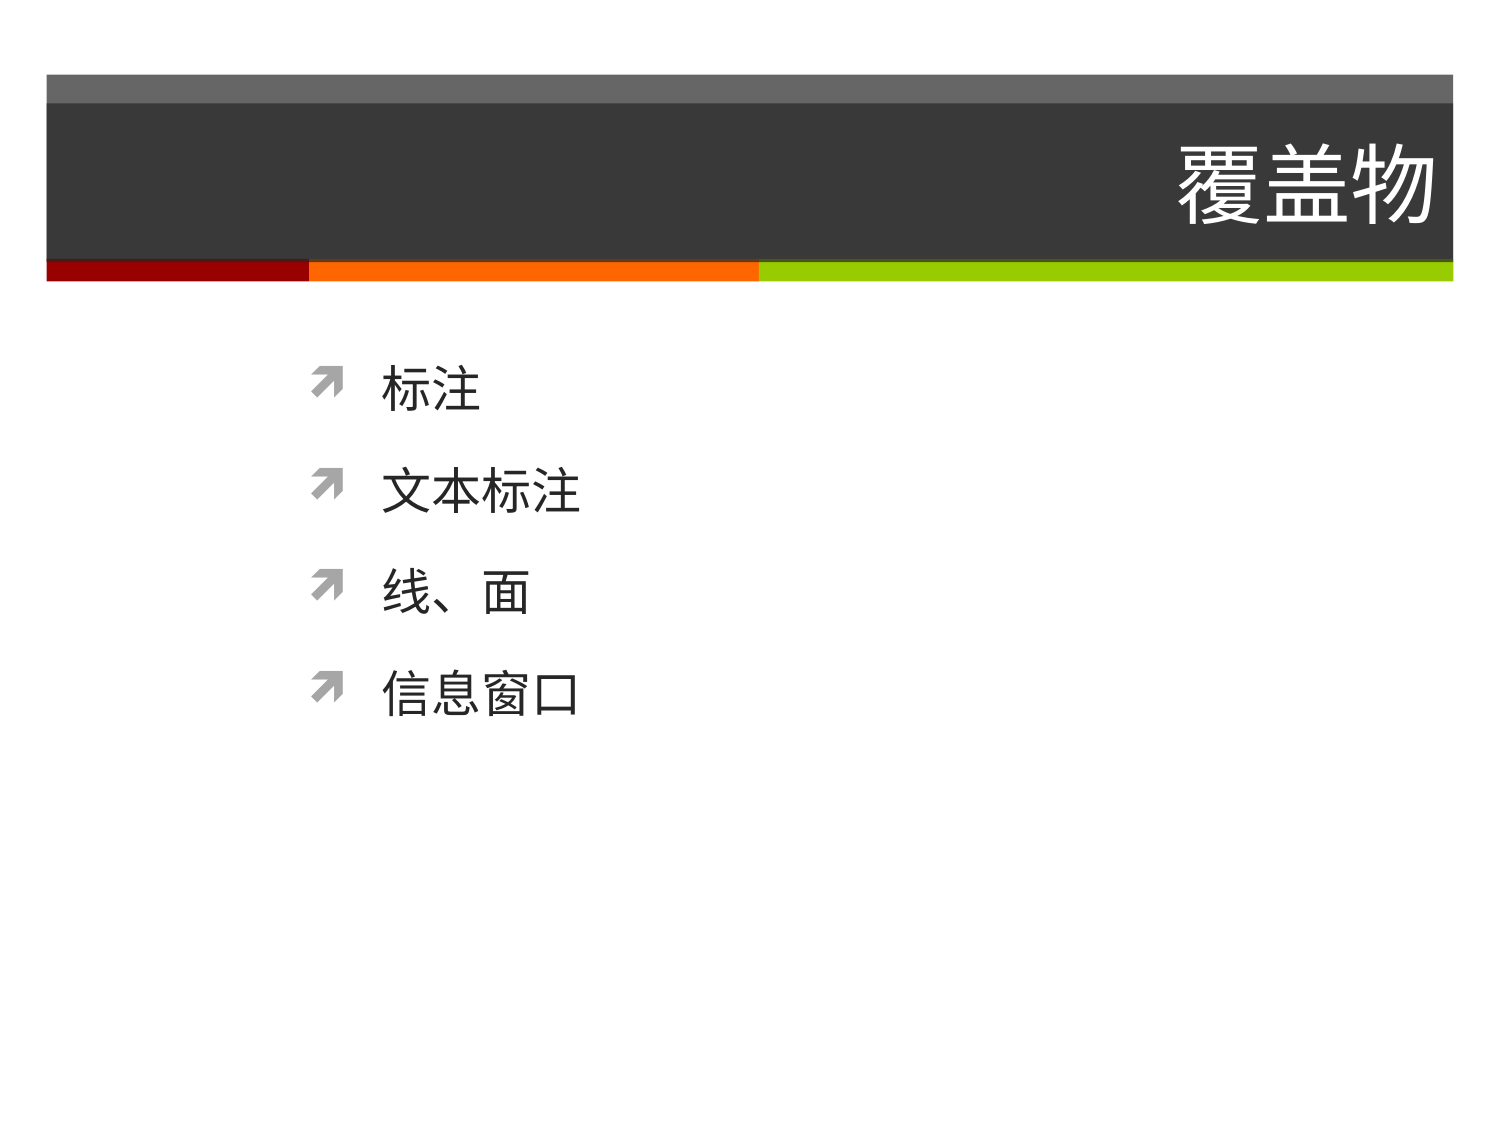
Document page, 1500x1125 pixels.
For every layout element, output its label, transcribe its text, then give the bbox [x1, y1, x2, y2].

list 标注 文本标注 线、面 信息窗口 [292, 350, 1454, 1005]
title 覆盖物 [46, 103, 1454, 263]
